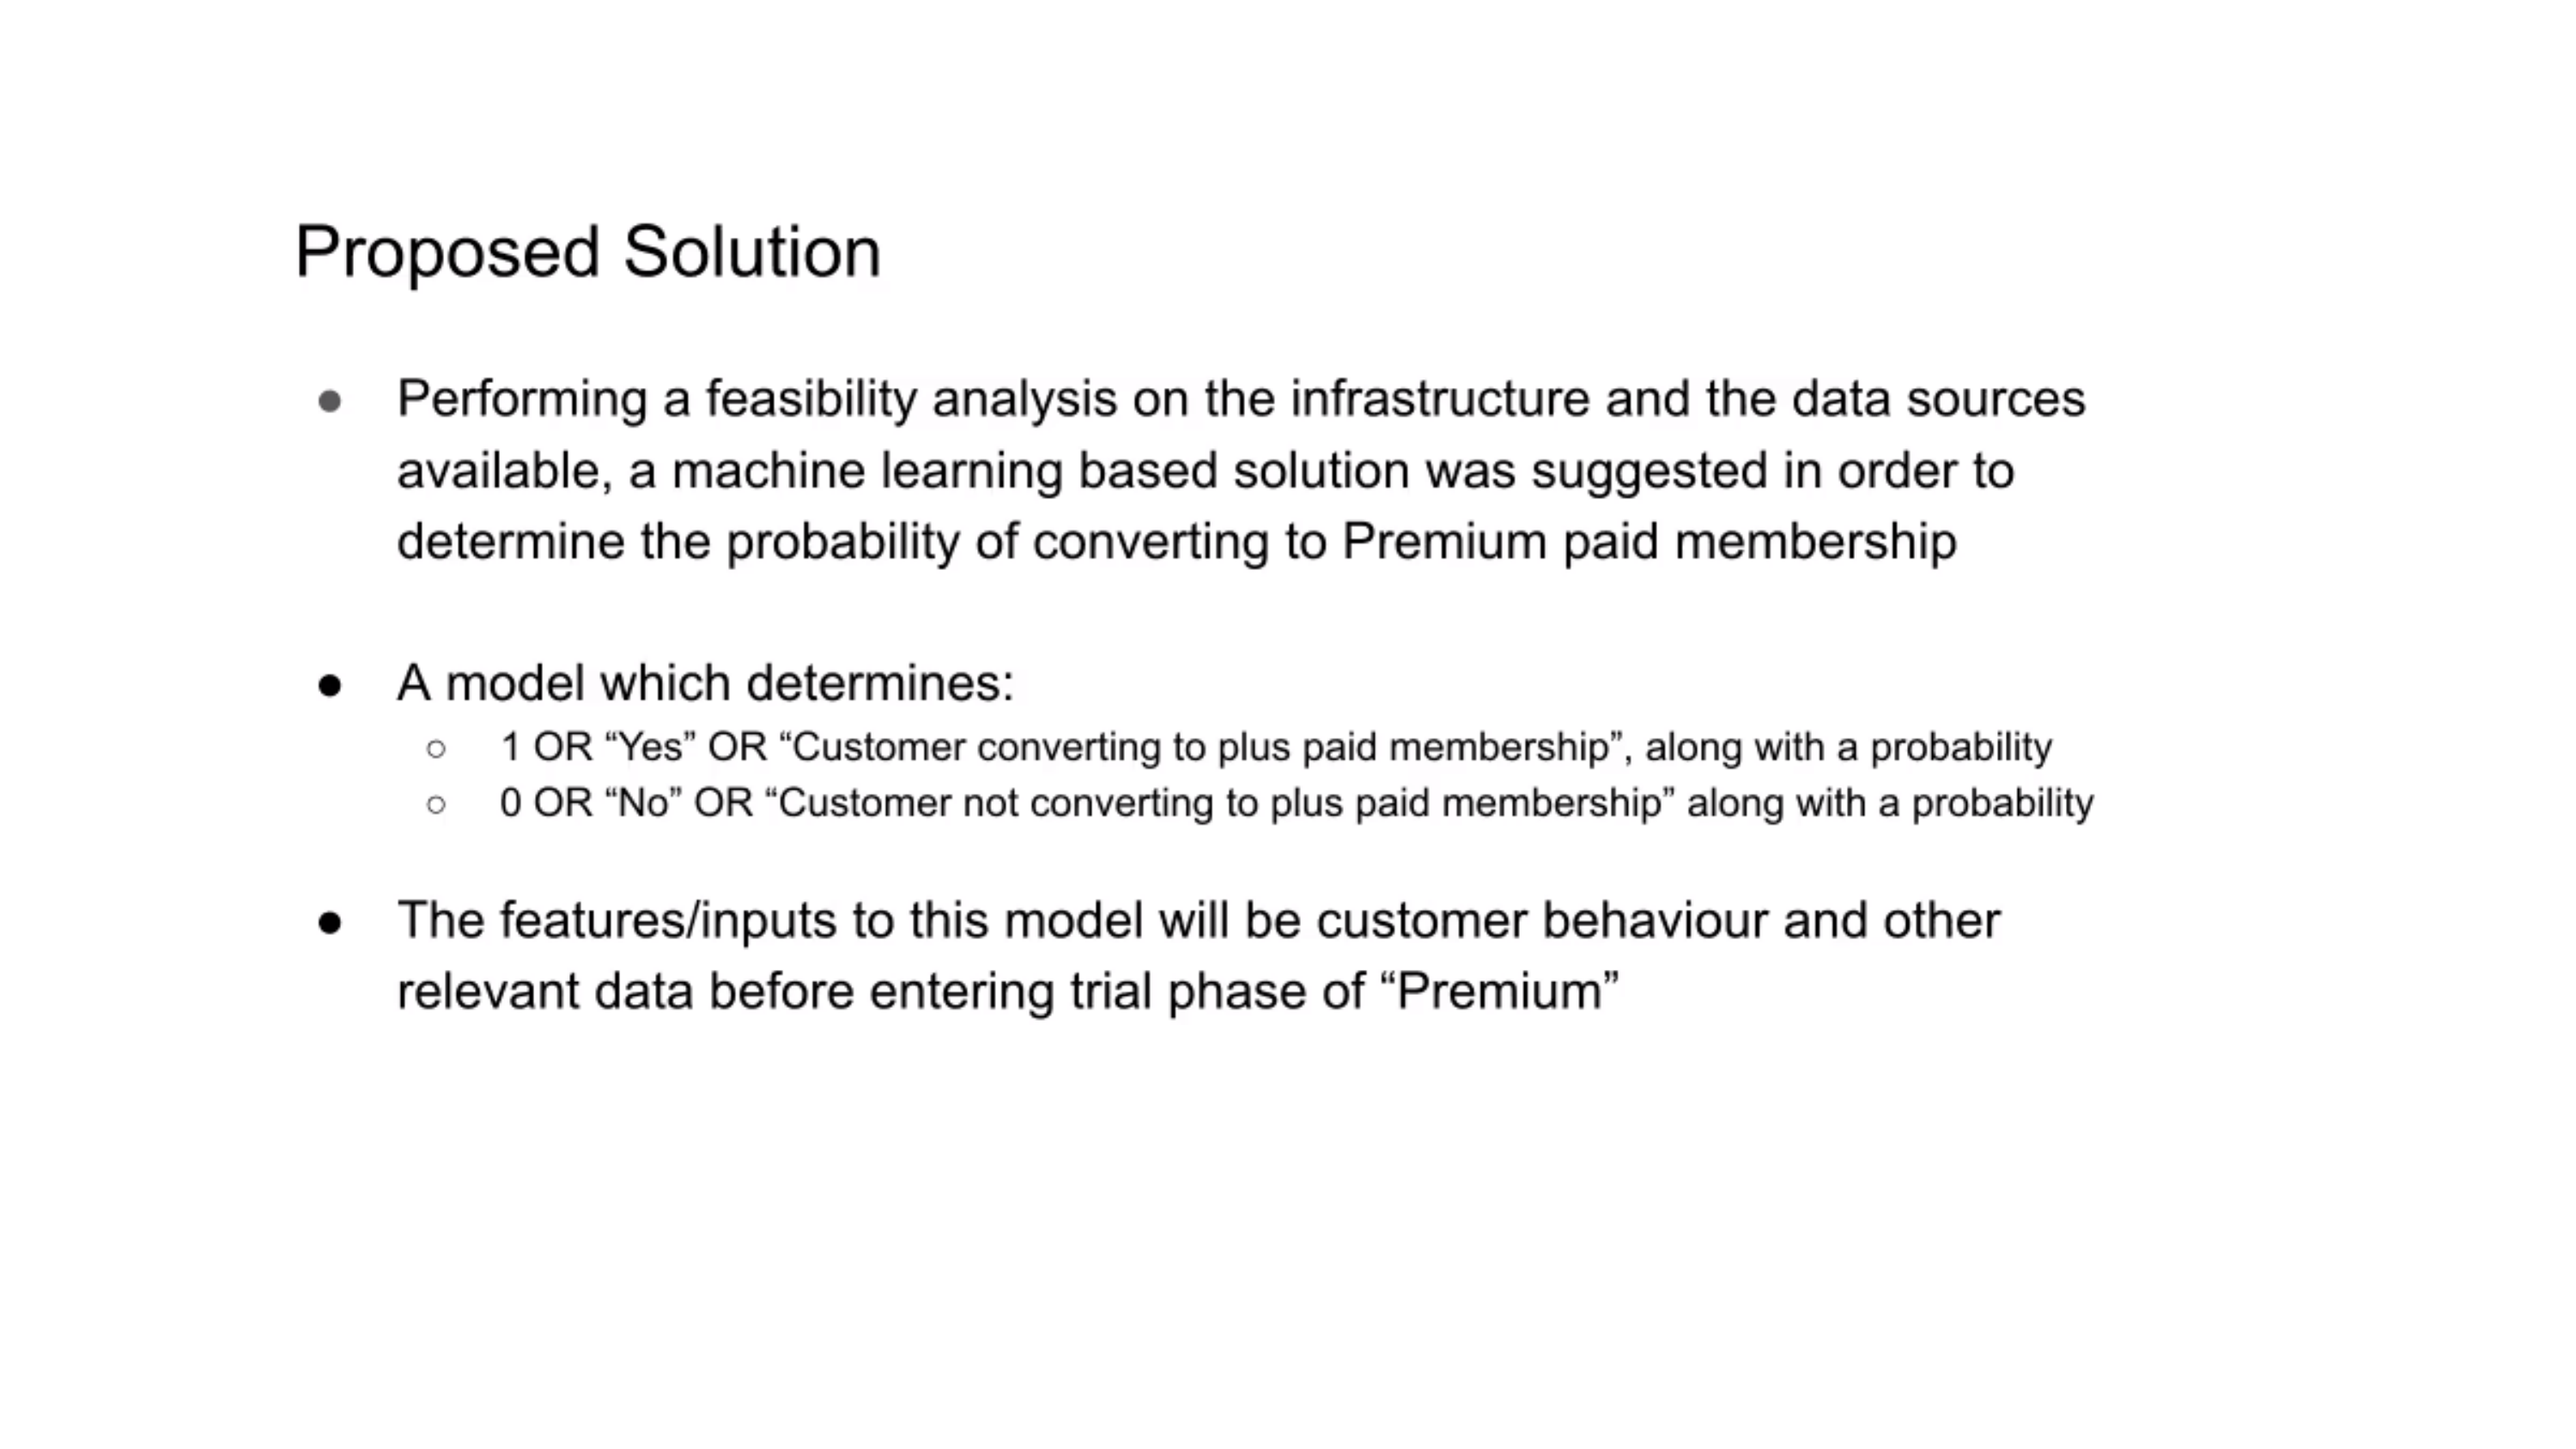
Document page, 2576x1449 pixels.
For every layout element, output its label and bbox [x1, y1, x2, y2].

picture [225, 155, 2221, 1025]
